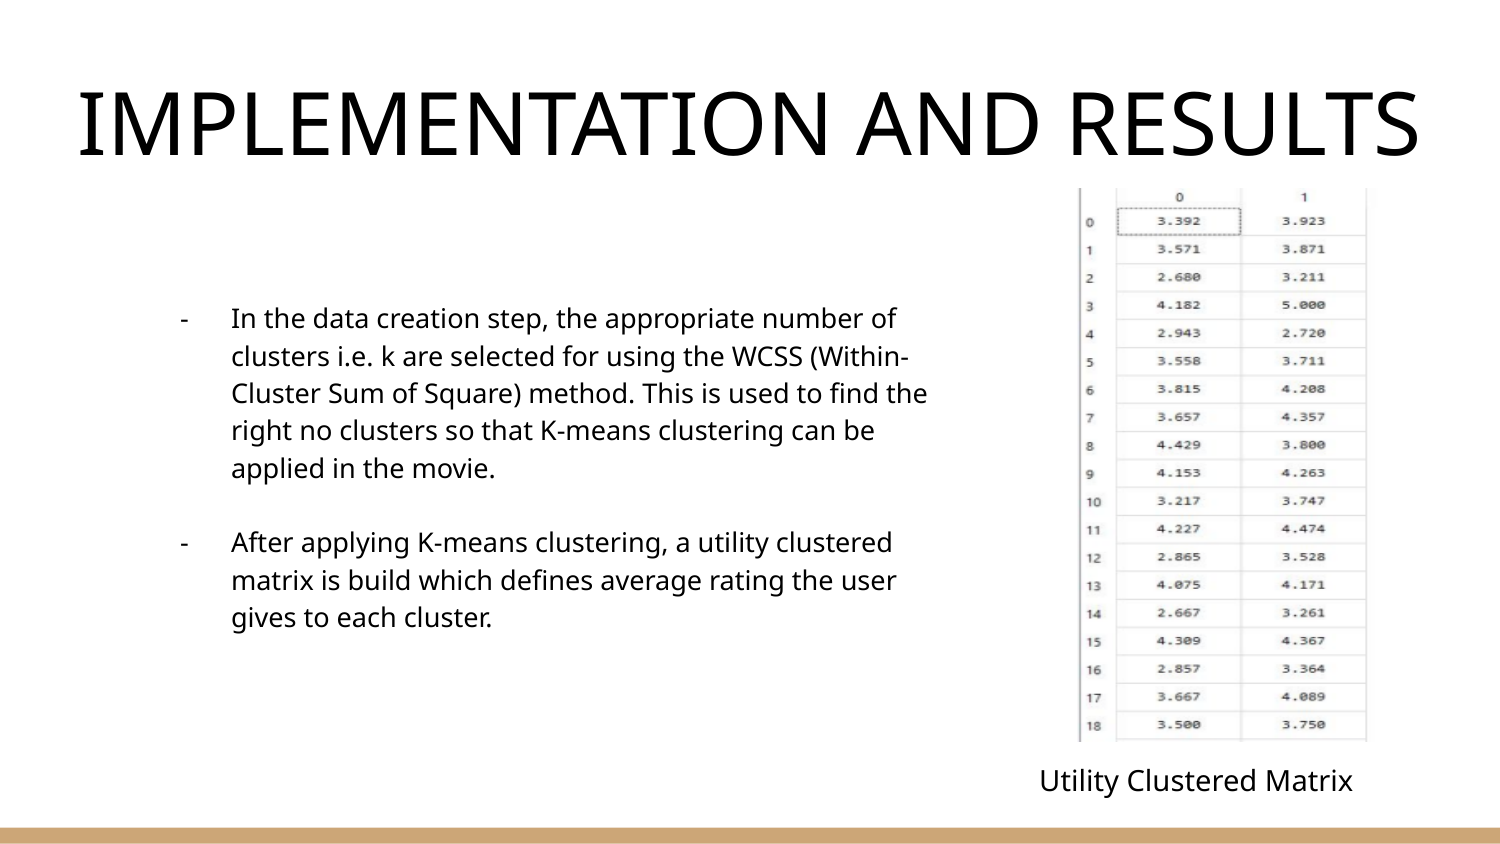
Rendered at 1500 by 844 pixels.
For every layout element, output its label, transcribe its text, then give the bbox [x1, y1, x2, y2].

title IMPLEMENTATION AND RESULTS [51, 51, 1449, 189]
picture [1067, 187, 1379, 743]
list In the data creation step, the appropriate number of clusters i.e. k are selected for using the WCSS (Within-Cluster Sum of Square) method. This is used to find the right no clusters so that K-means clustering can be applied in the movie. After applying K-means clustering, a utility clustered matrix is build which defines average rating the user gives to each cluster. [141, 281, 979, 844]
text_box Utility Clustered Matrix [1024, 741, 1500, 844]
